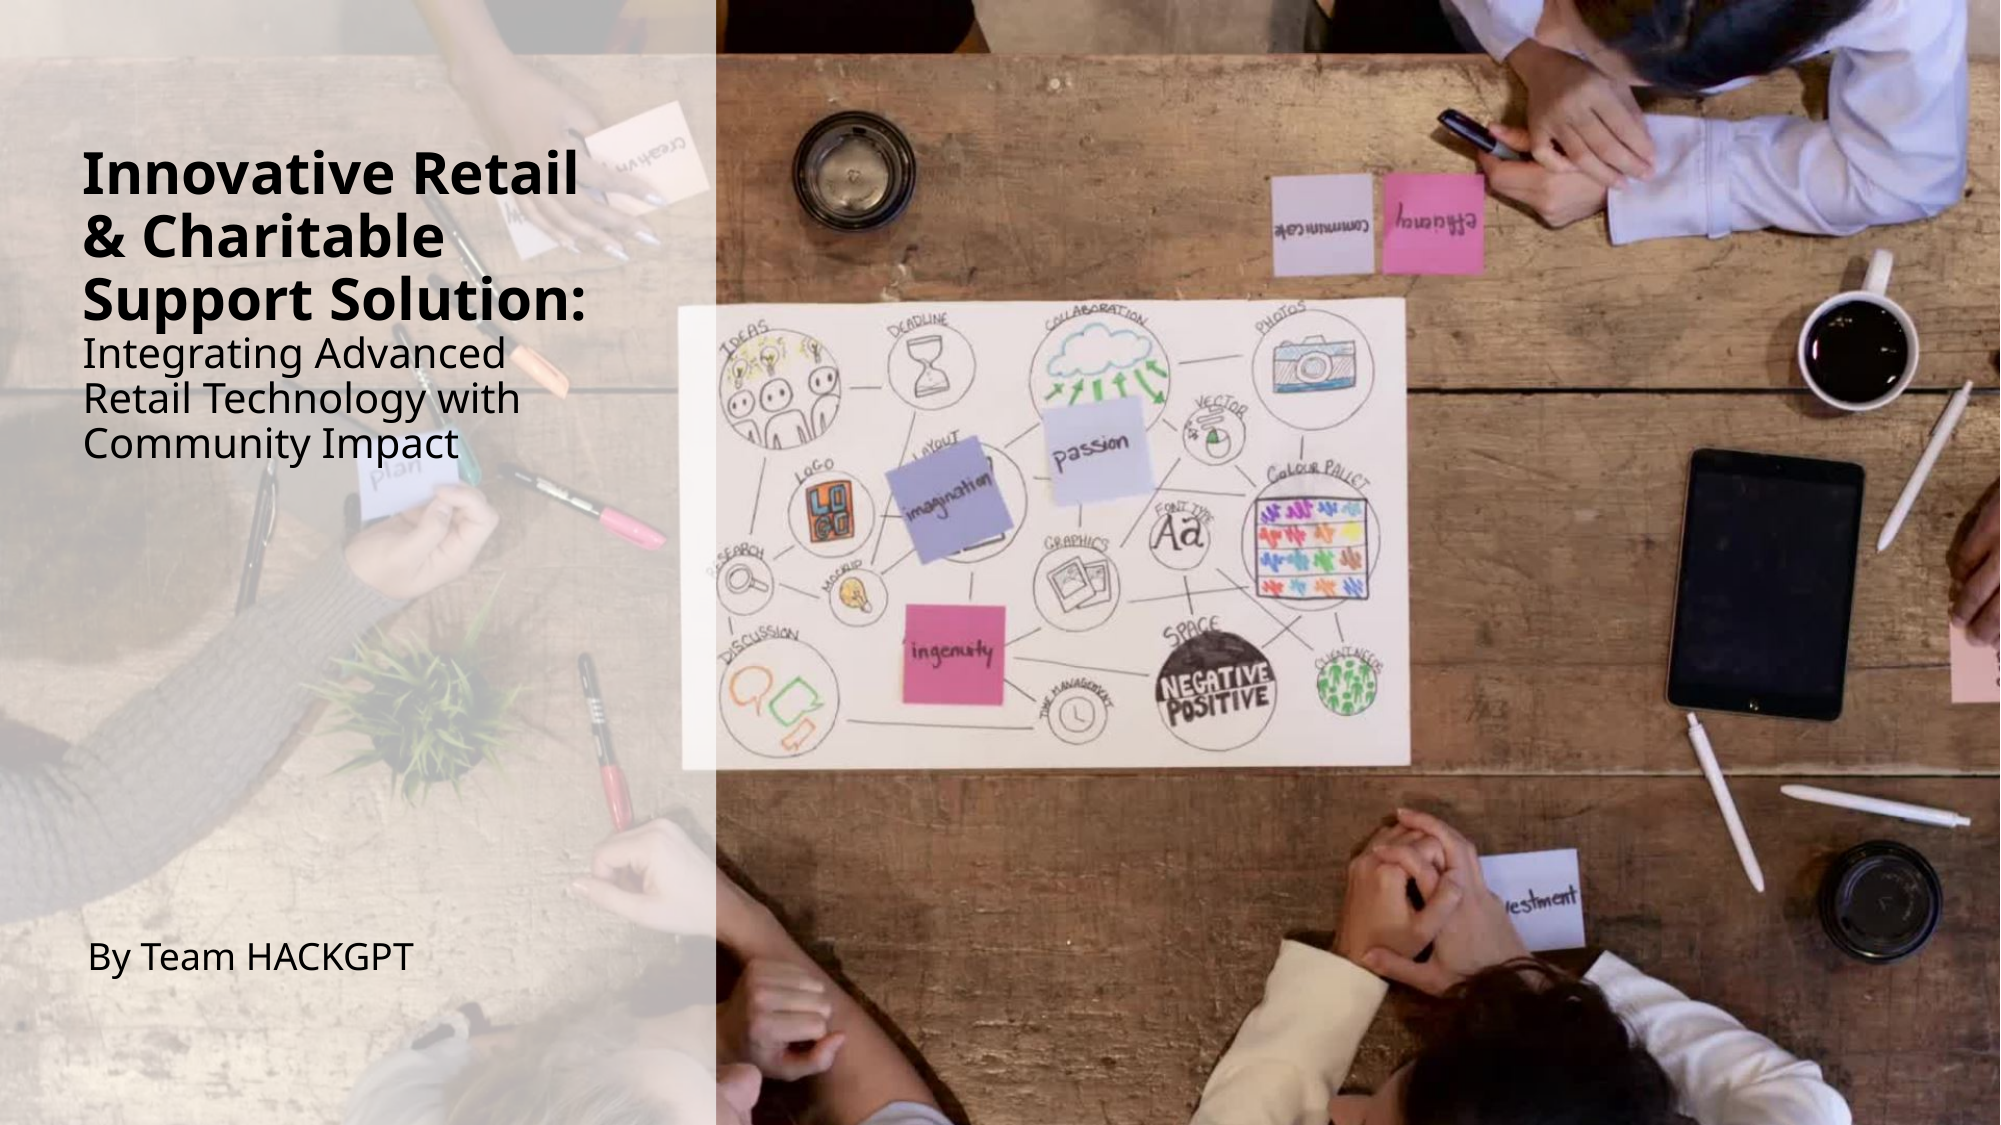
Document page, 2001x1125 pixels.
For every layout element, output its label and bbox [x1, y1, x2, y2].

text_box [0, 0, 2000, 1125]
